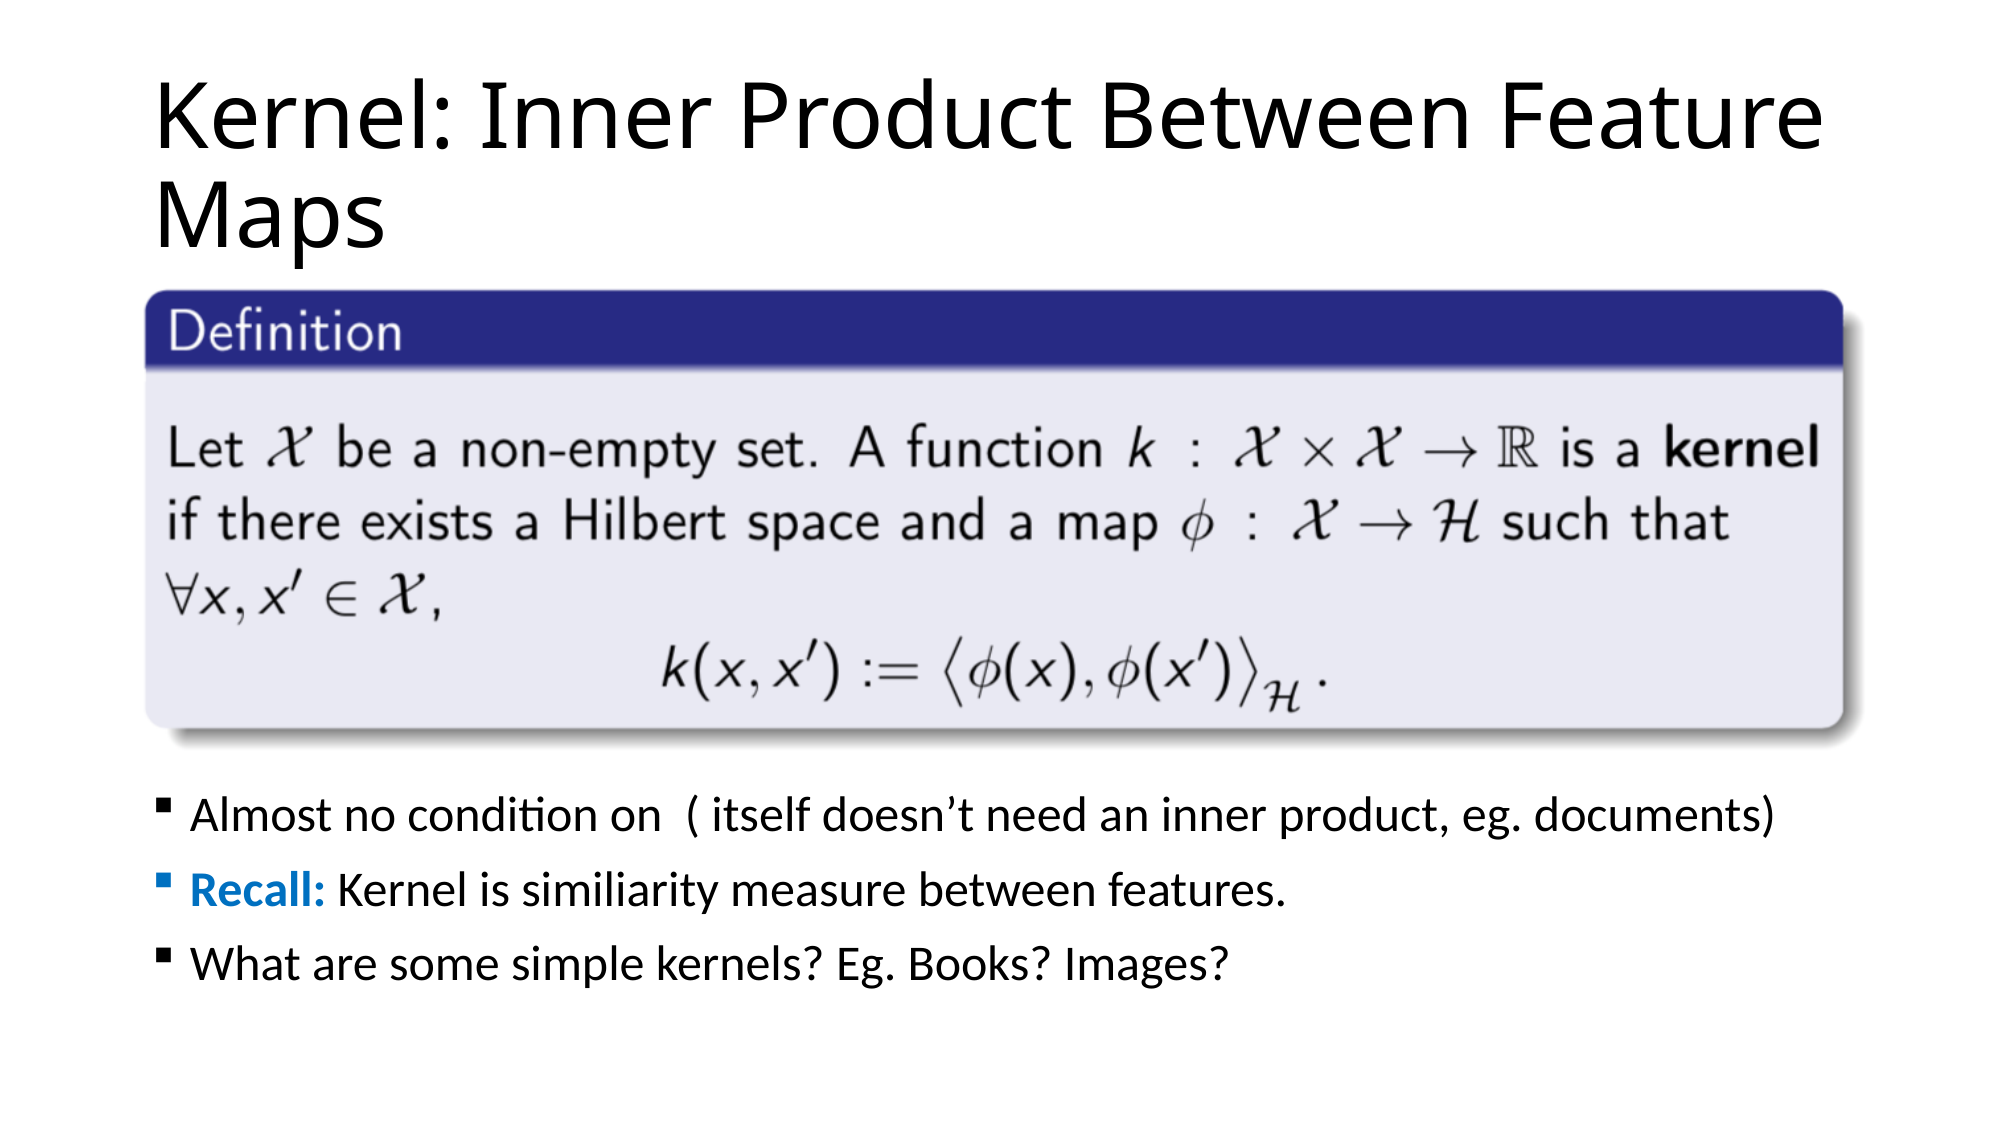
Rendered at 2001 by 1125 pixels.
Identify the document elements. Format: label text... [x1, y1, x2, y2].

title Kernel: Inner Product Between Feature Maps [137, 59, 1863, 277]
picture [137, 277, 1866, 756]
